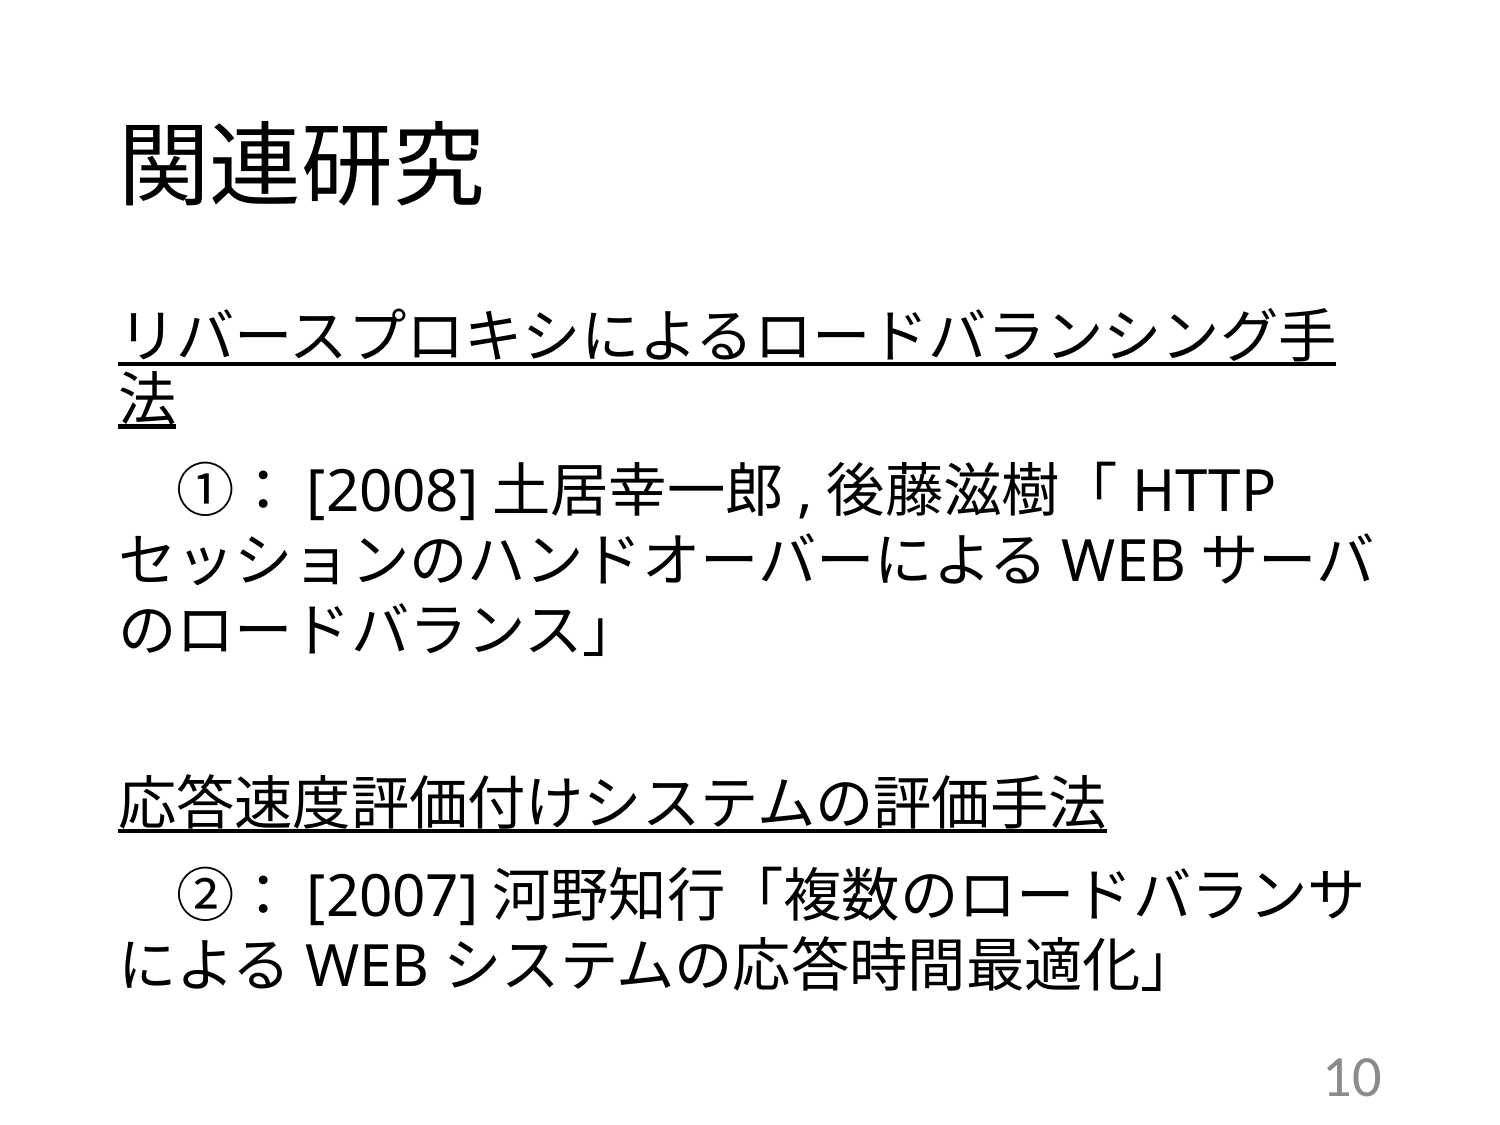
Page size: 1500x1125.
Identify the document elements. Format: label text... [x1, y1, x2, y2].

slide_number 10 [1059, 1042, 1397, 1103]
title 関連研究 [103, 59, 1397, 278]
list リバースプロキシによるロードバランシング手法 ①：[2008]土居幸一郎,後藤滋樹「HTTPセッションのハンドオーバーによるWEBサーバのロードバランス」 応答速度評価付けシステムの評価手法 ②：[2007]河野知行「複数のロードバランサによるWEBシステムの応答時間最適化」 [103, 299, 1397, 1014]
